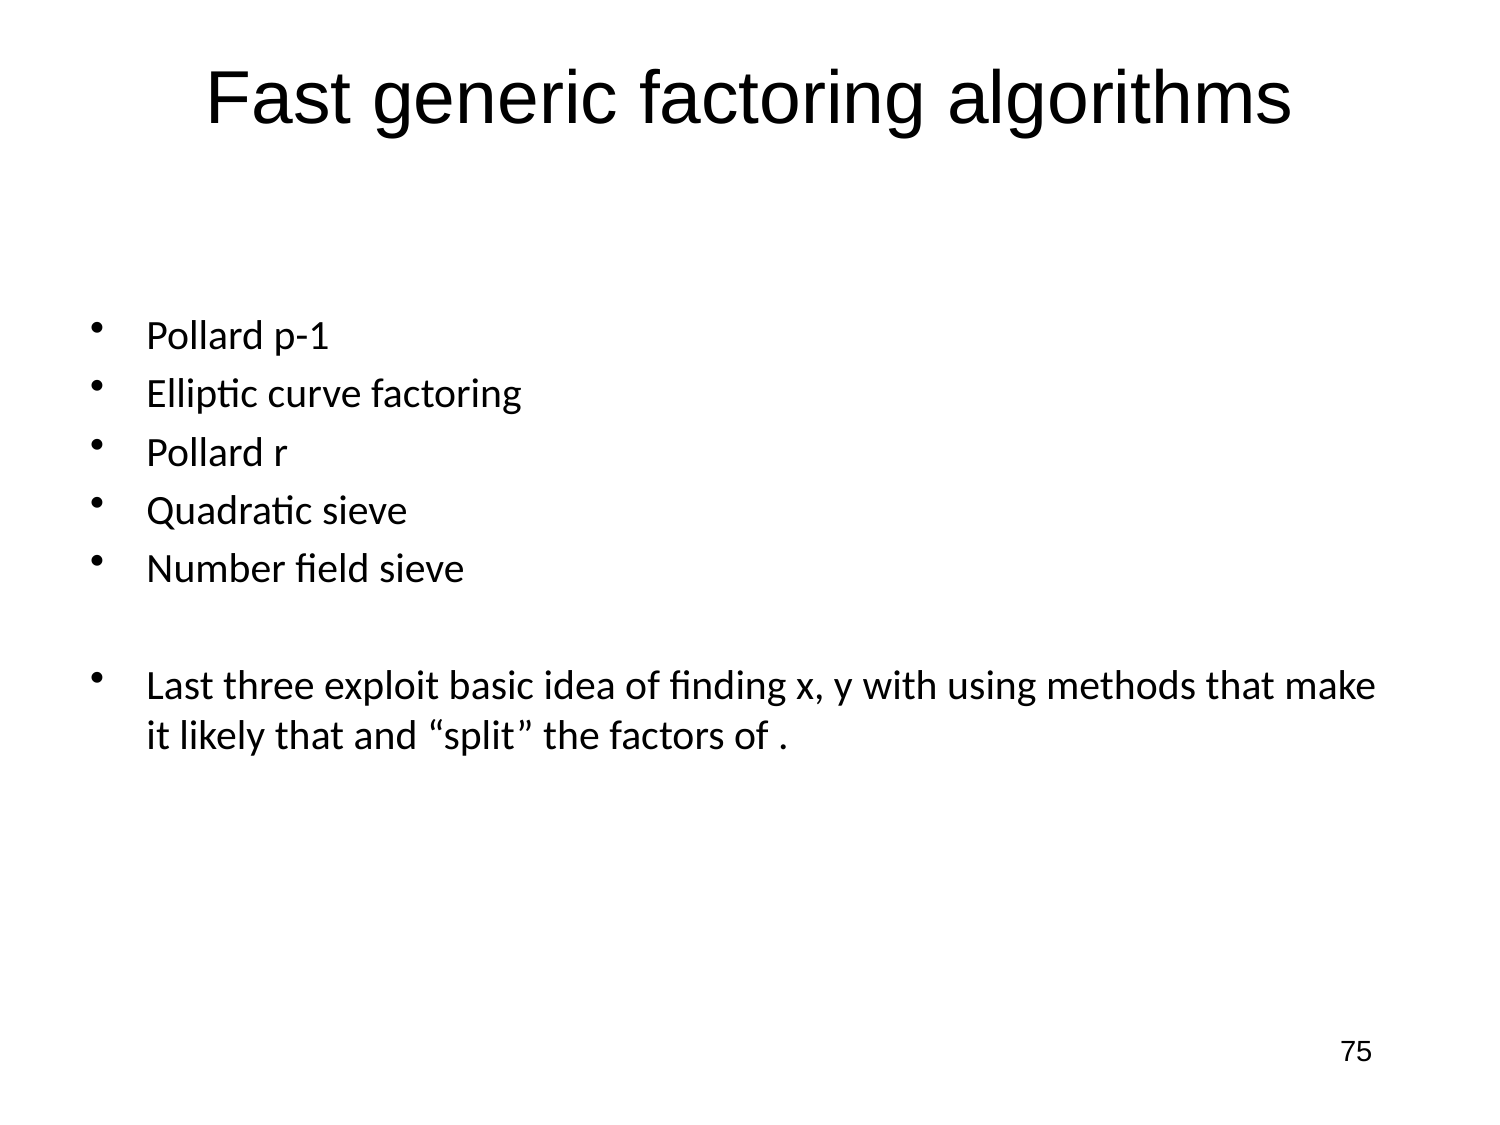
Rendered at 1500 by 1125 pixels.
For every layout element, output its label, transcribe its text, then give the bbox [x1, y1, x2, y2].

slide_number 75 [1074, 1024, 1388, 1101]
title Fast generic factoring algorithms [112, 12, 1388, 176]
